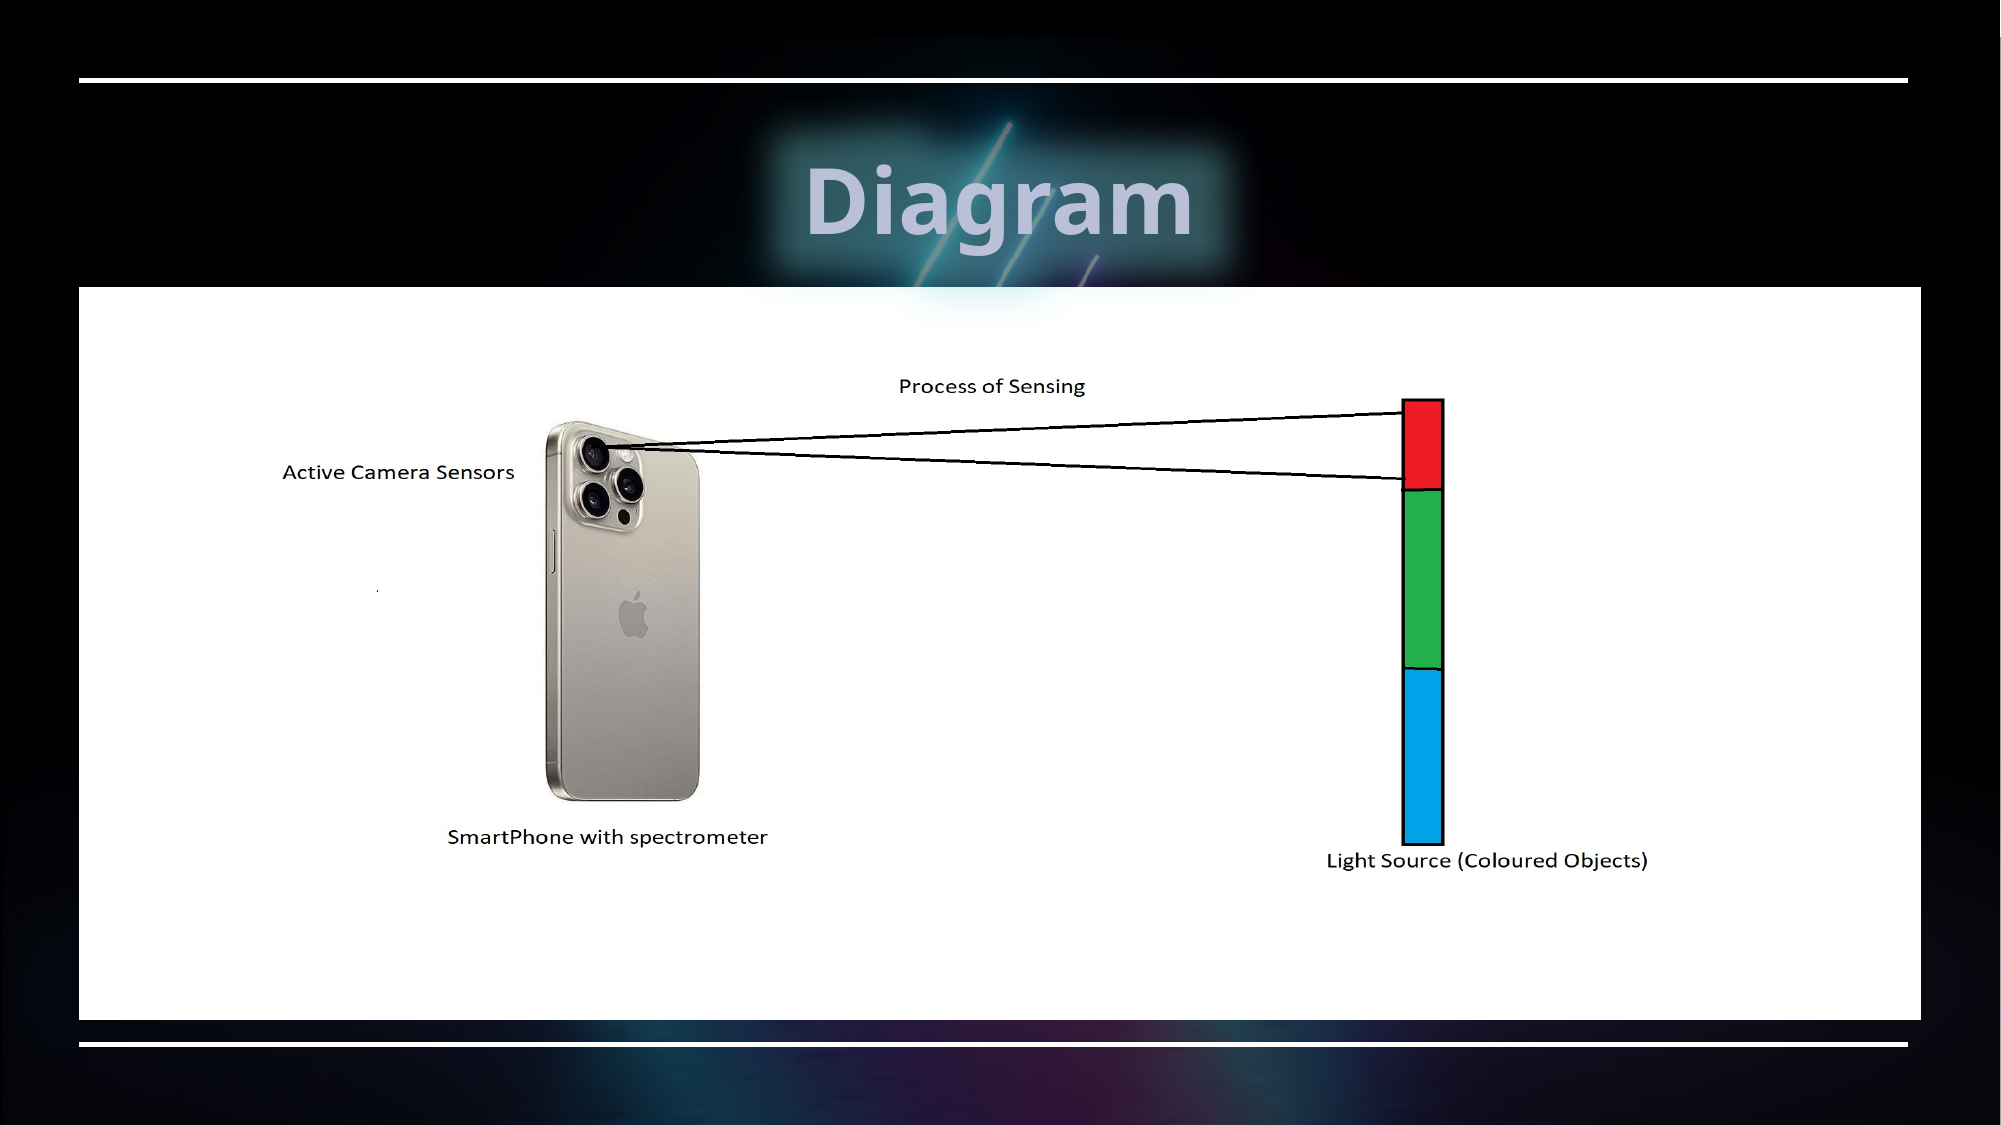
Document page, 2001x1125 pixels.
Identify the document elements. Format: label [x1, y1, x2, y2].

text_box [0, 0, 2000, 1125]
picture [3, 37, 2000, 1125]
